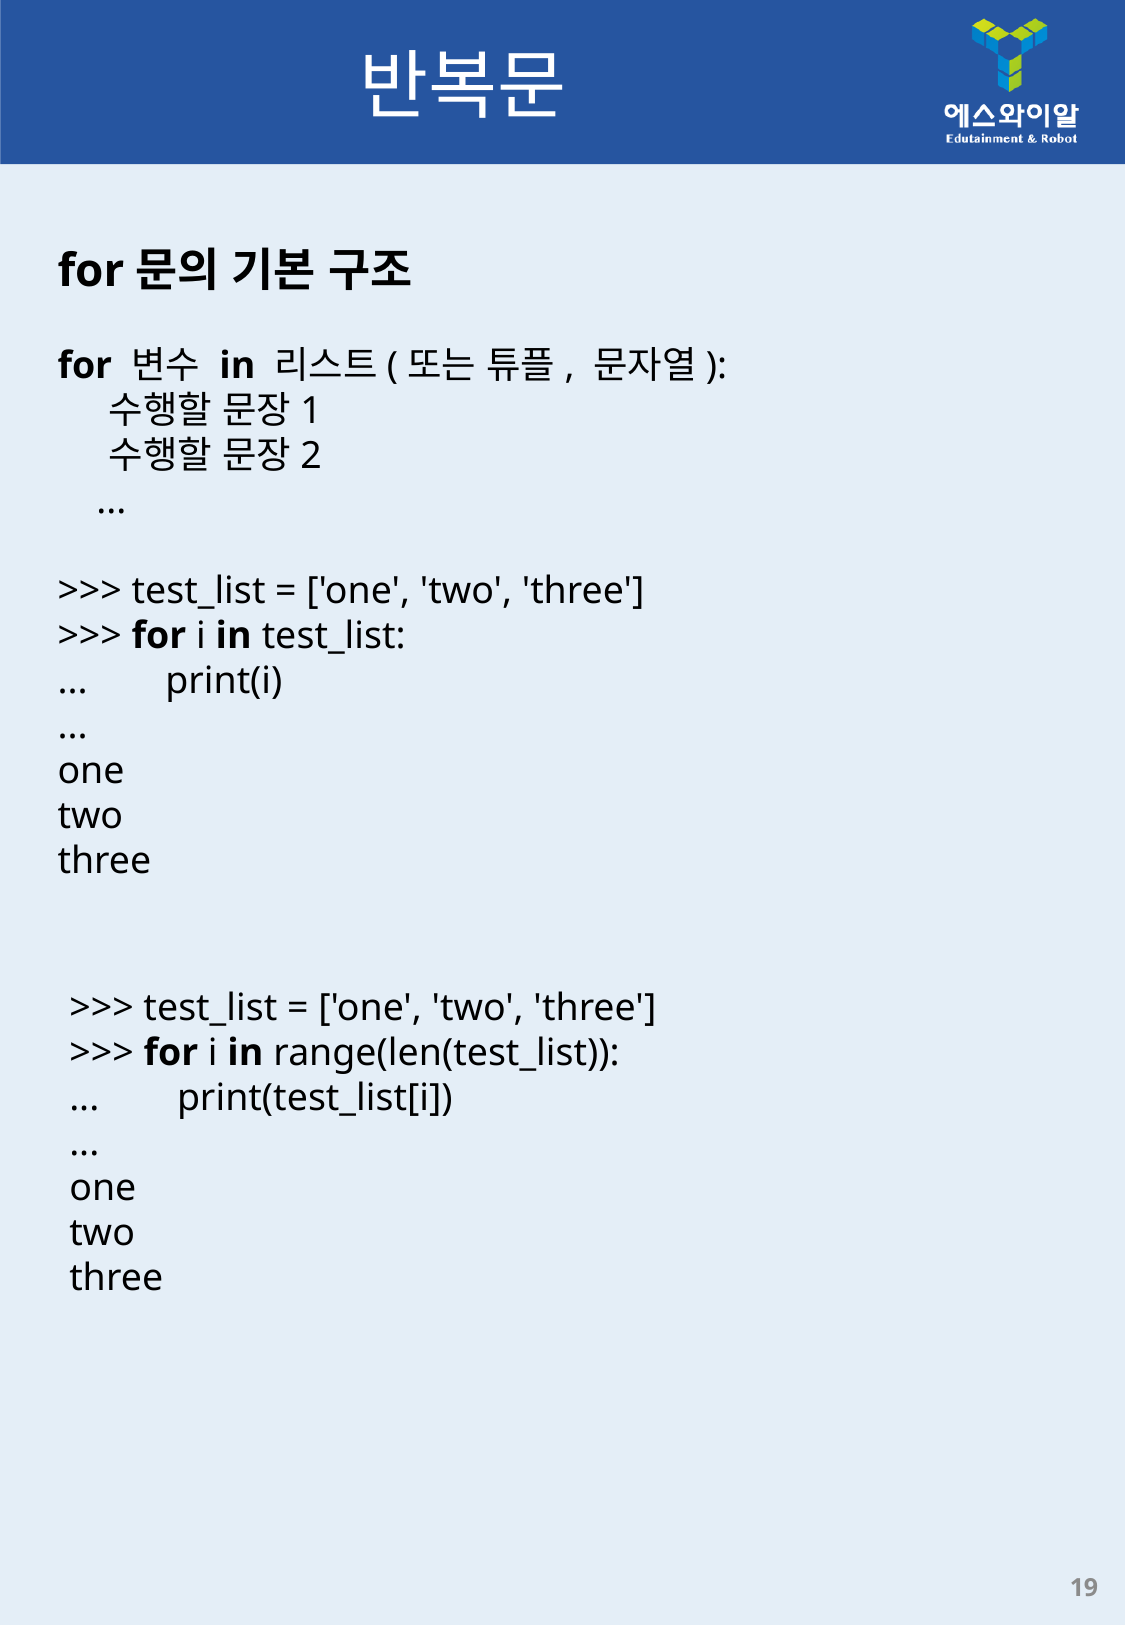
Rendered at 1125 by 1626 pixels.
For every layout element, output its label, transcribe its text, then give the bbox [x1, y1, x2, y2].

text_box >>> test_list = ['one', 'two', 'three'] >>> for i in range(len(test_list)): ... print(test_list[i]) ... one two three [54, 930, 856, 1396]
slide_number 19 [1005, 1567, 1114, 1610]
text_box for문의 기본 구조 for 변수 in 리스트(또는 튜플, 문자열): 수행할 문장1 수행할 문장2 ... >>> test_list = ['one', 'two', 'three'] >>> for i in test_list: ... print(i) ... one two three [42, 233, 844, 979]
title 반복문 [0, 0, 926, 166]
picture [0, 0, 1125, 1625]
